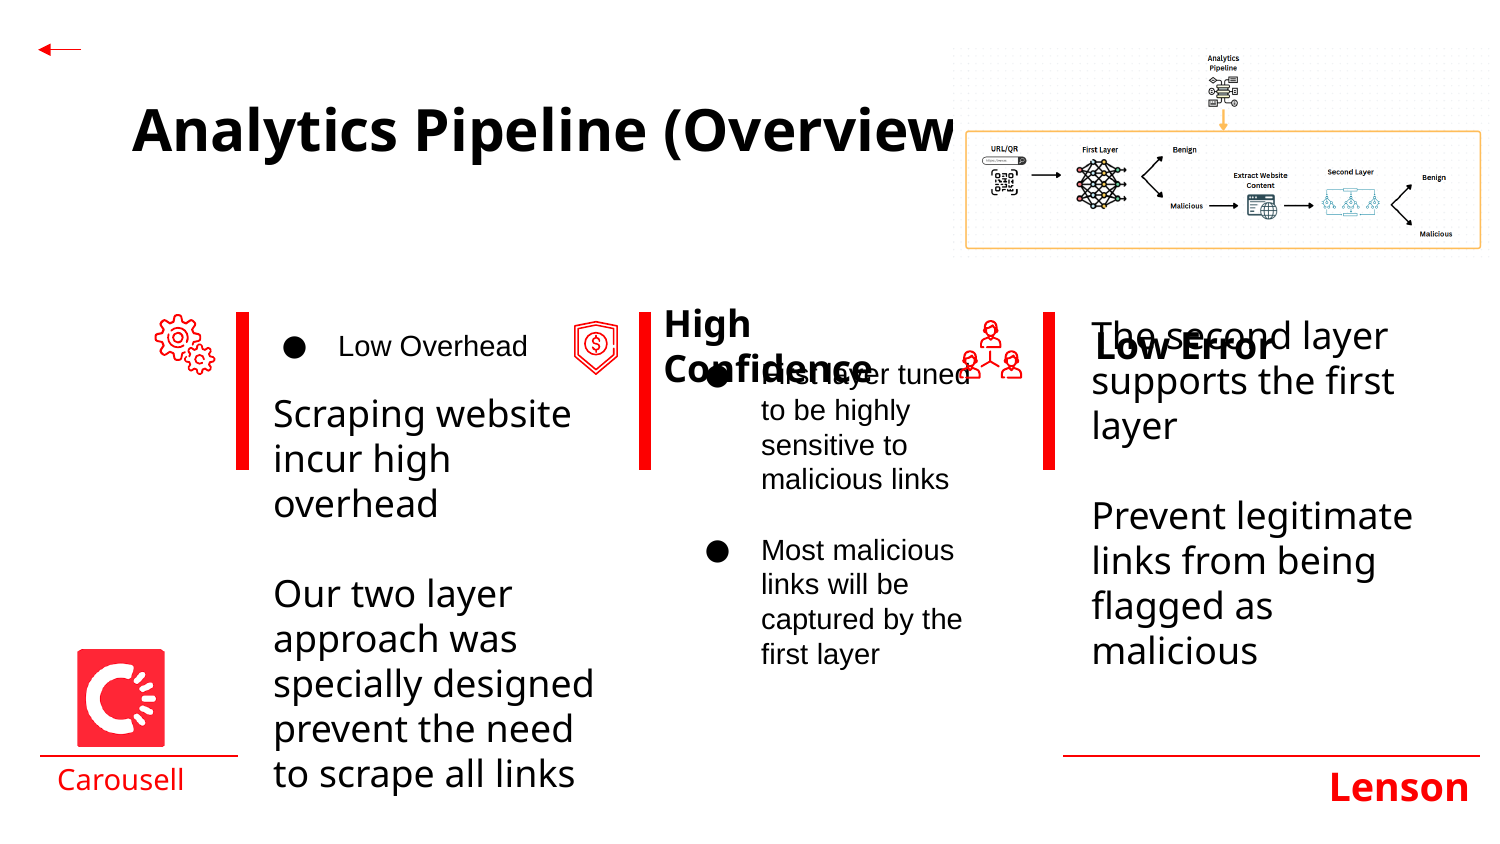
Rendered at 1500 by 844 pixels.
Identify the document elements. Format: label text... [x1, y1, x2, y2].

subtitle First layer tuned to be highly sensitive to malicious links Most malicious links will be captured by the first layer [670, 377, 997, 650]
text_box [37, 649, 204, 809]
subtitle Low Error [1079, 312, 1343, 377]
subtitle Low Overhead [249, 312, 575, 377]
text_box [959, 319, 1023, 379]
subtitle High Confidence [651, 312, 965, 377]
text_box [154, 313, 216, 376]
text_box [573, 320, 619, 376]
subtitle The second layer supports the first layer Prevent legitimate links from being flagged as malicious [1076, 391, 1436, 594]
picture [952, 43, 1493, 258]
subtitle Scraping website incur high overhead Our two layer approach was specially designed prevent the need to scrape all links Reduces Lag time for users [258, 377, 618, 747]
title Analytics Pipeline (Overview) [116, 78, 947, 173]
title Lenson [1313, 764, 1492, 810]
